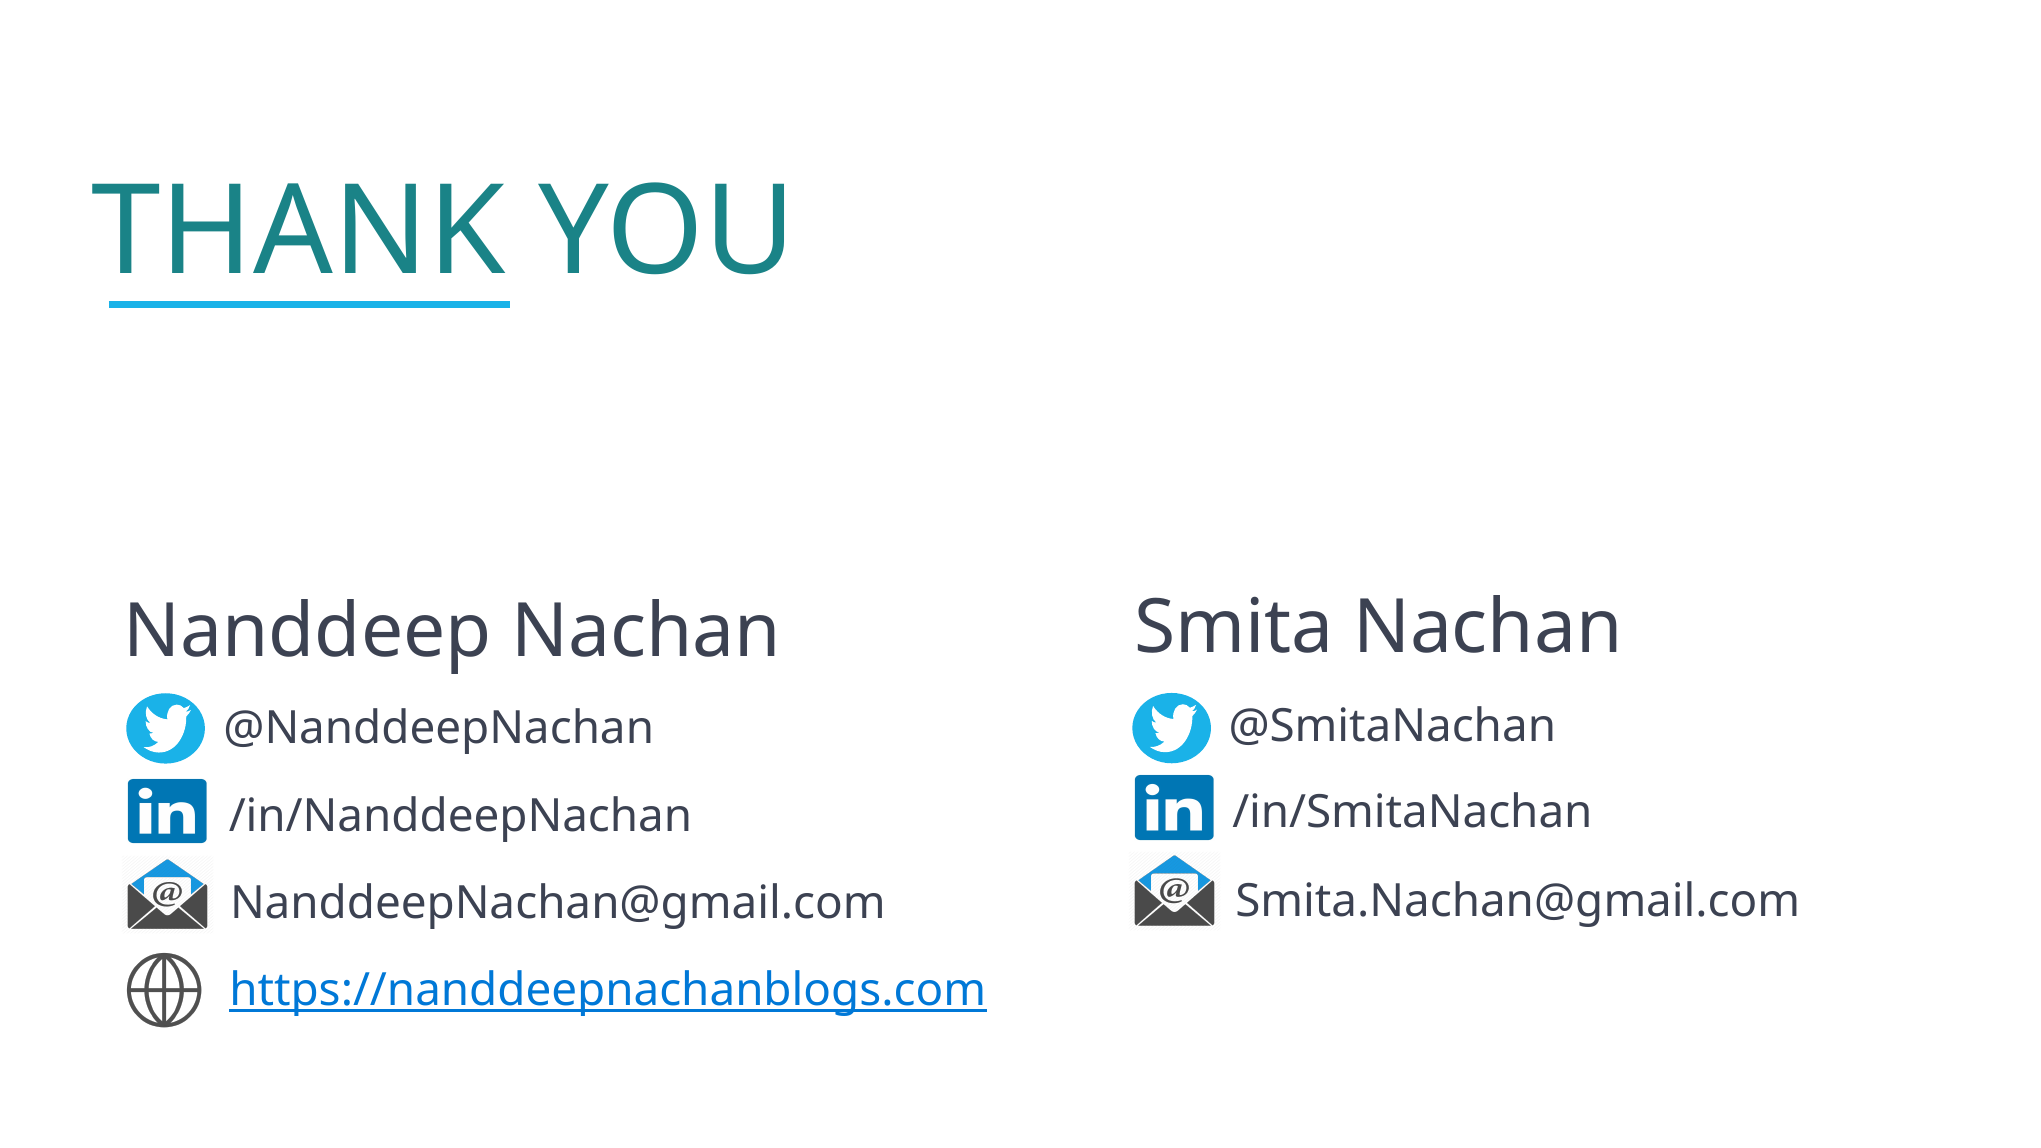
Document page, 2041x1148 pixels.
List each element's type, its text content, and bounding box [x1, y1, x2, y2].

text_box https://nanddeepnachanblogs.com [214, 952, 1024, 1030]
picture [117, 943, 211, 1037]
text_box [108, 573, 1196, 936]
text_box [0, 111, 903, 306]
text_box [1119, 570, 2041, 934]
